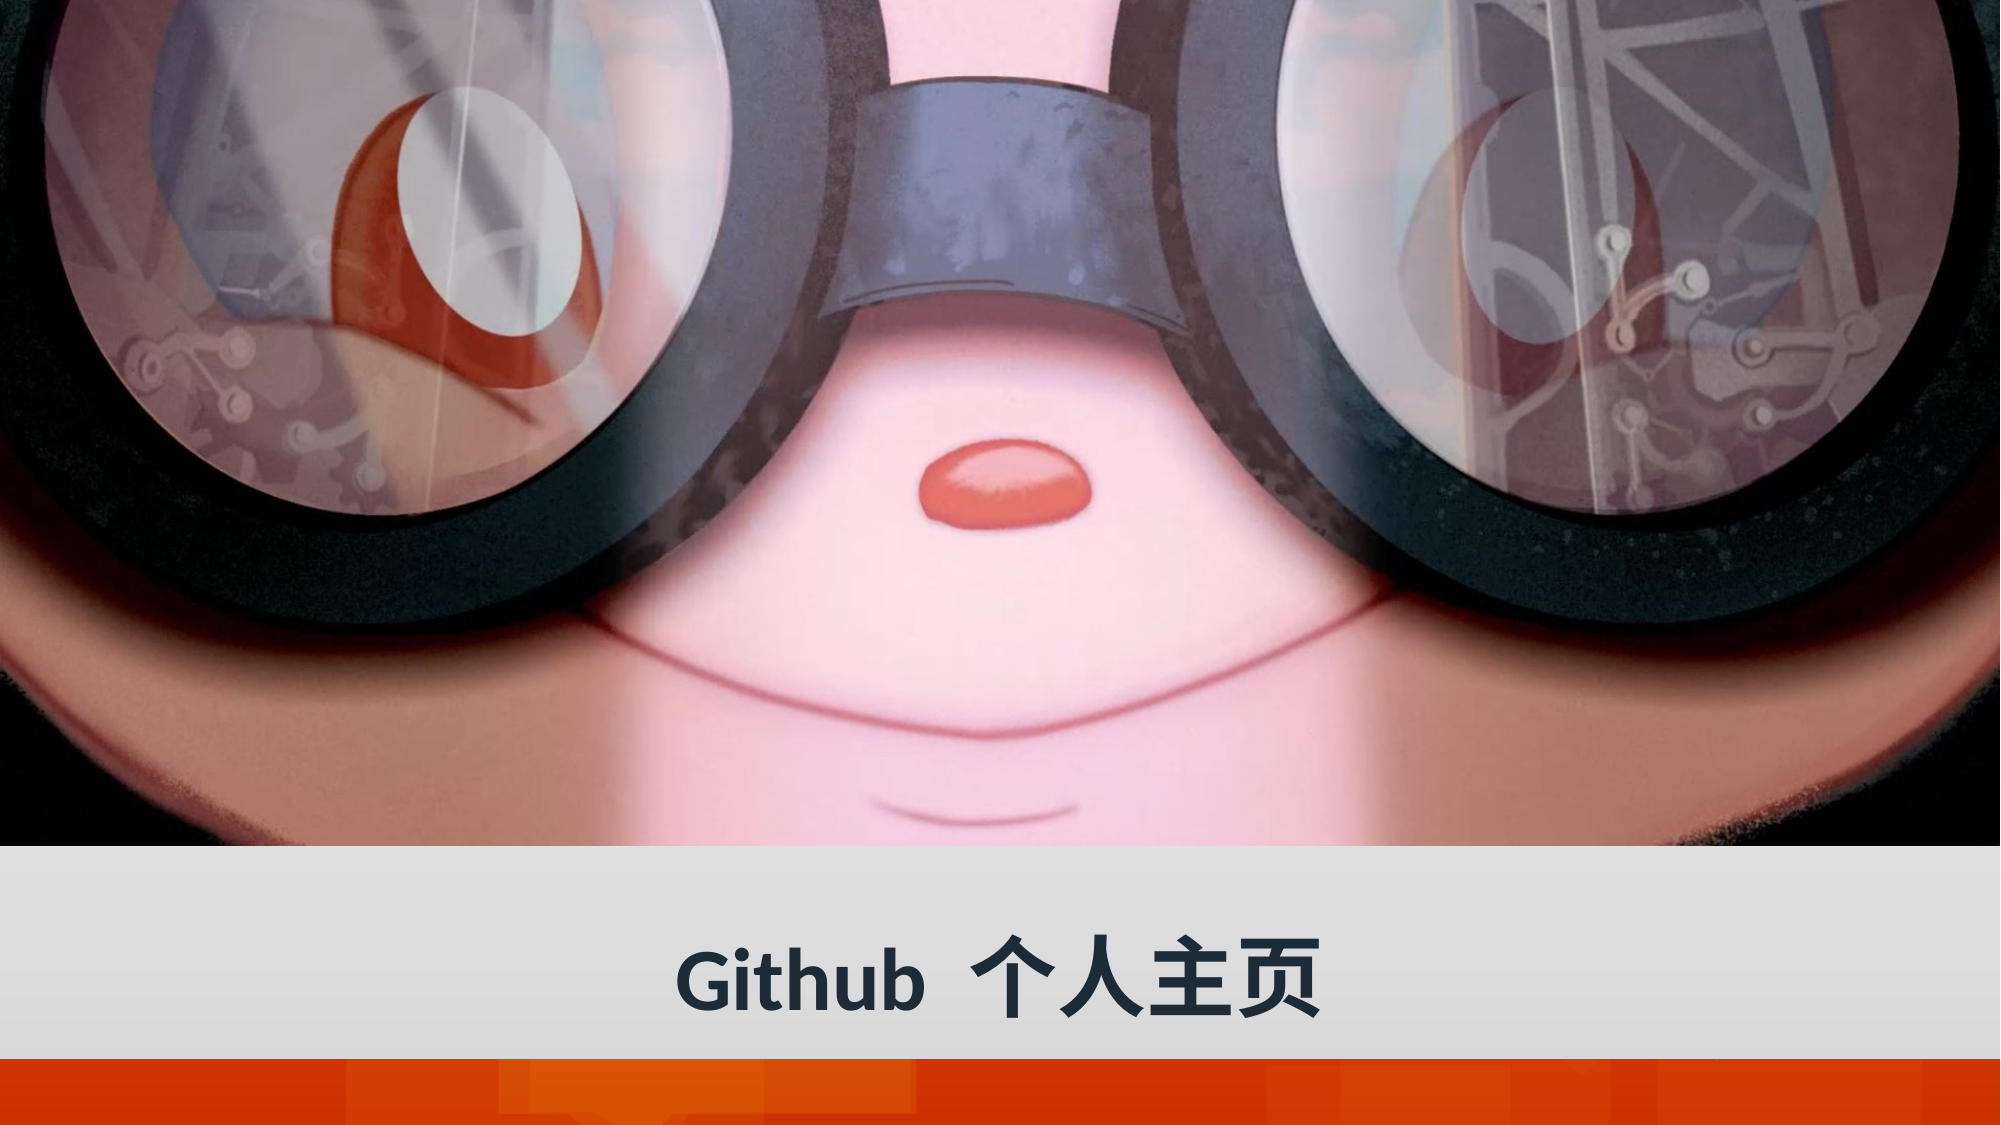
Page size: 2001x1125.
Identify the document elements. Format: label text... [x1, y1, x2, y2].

picture [0, 0, 2000, 847]
text_box Github 个人主页 [660, 914, 1340, 1036]
